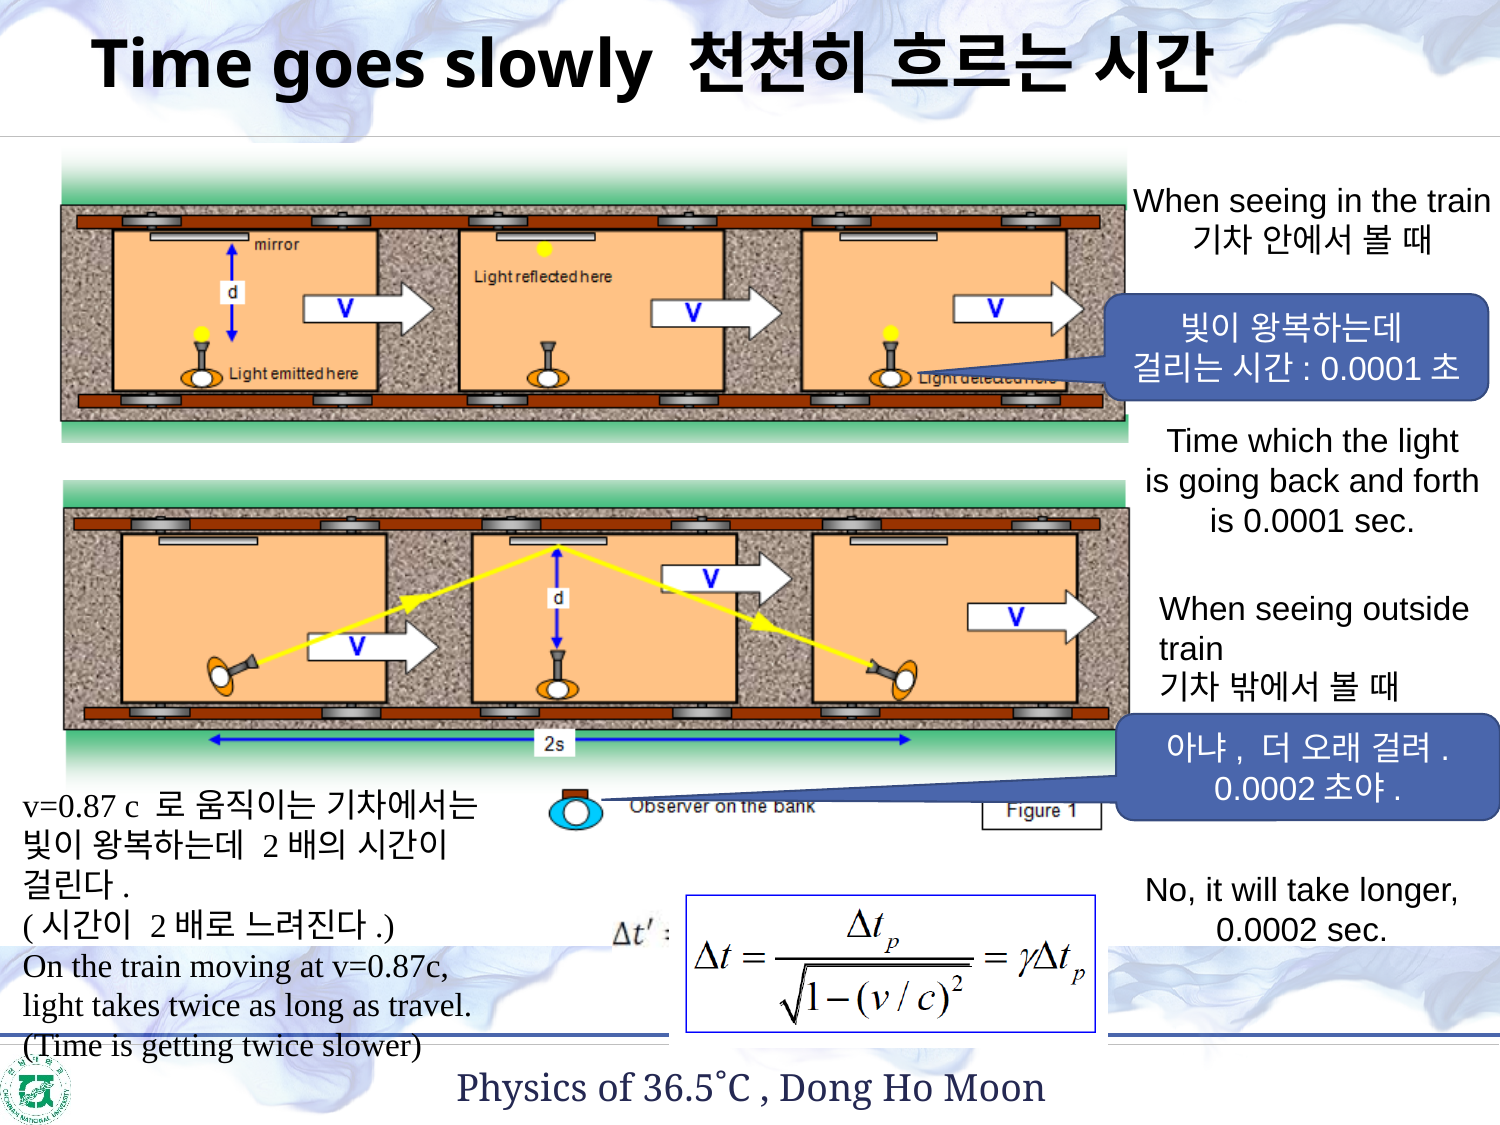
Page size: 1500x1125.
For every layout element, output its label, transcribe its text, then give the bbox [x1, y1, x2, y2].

text_box Time which the light is going back and forth is 0.0001 sec. [1130, 412, 1496, 547]
text_box When seeing outside train 기차 밖에서 볼 때 [1144, 579, 1489, 714]
text_box 아냐, 더 오래 걸려. 0.0002초야. [1139, 712, 1500, 822]
text_box v=0.87 c 로 움직이는 기차에서는 빛이 왕복하는데 2배의 시간이 걸린다. (시간이 2배로 느려진다.) On the train moving at v=0.87c, light takes twice as long as travel. (Time is getting twice slower) [7, 776, 516, 1111]
picture [612, 875, 1108, 1049]
picture [53, 480, 1139, 848]
picture [0, 1054, 71, 1125]
picture [53, 143, 1139, 443]
text_box No, it will take longer, 0.0002 sec. [1129, 861, 1475, 956]
text_box When seeing in the train 기차 안에서 볼 때 [1139, 171, 1500, 267]
text_box 빛이 왕복하는데 걸리는 시간: 0.0001초 [1139, 293, 1490, 402]
title Time goes slowly 천천히 흐르는 시간 [75, 0, 1425, 133]
